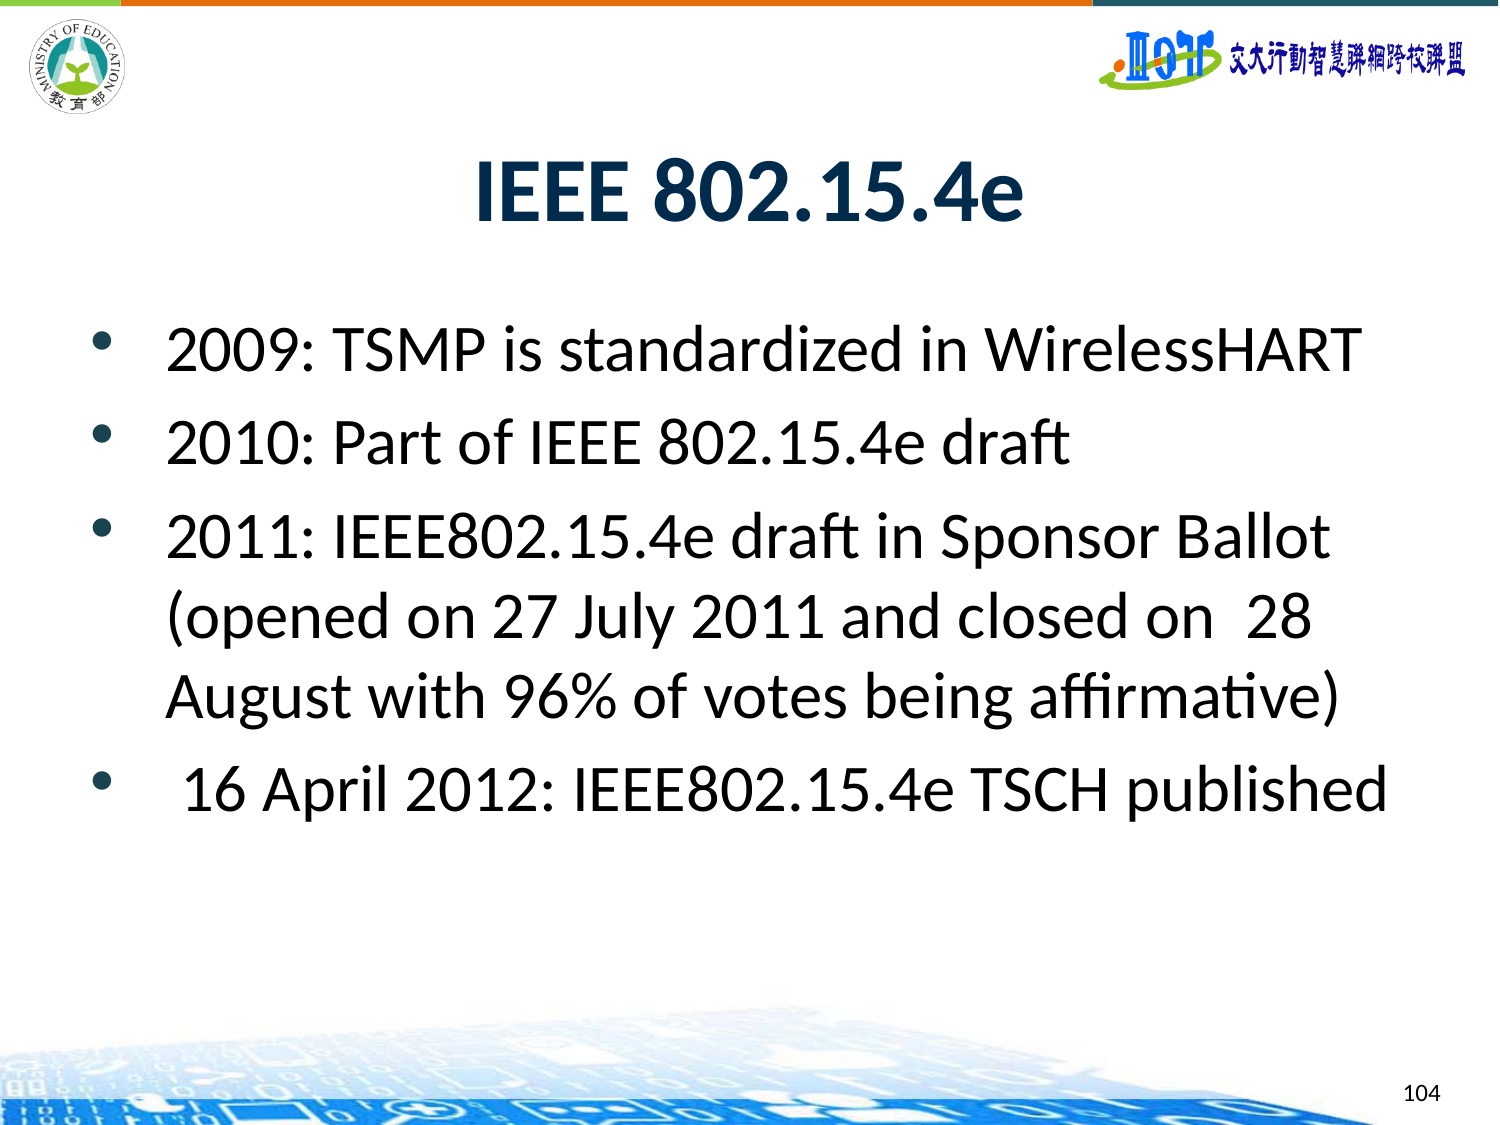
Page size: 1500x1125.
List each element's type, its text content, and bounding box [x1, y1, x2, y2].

picture [0, 987, 1377, 1125]
slide_number 104 [1387, 1069, 1484, 1125]
picture [29, 19, 125, 114]
picture [1099, 30, 1465, 90]
title IEEE 802.15.4e [75, 101, 1425, 268]
list 2009: TSMP is standardized in WirelessHART 2010: Part of IEEE 802.15.4e draft 2011: IEEE802.15.4e draft in Sponsor Ballot (opened on 27 July 2011 and closed on 28 August with 96% of votes being affirmative) 16 April 2012: IEEE802.15.4e TSCH published [75, 297, 1425, 1024]
